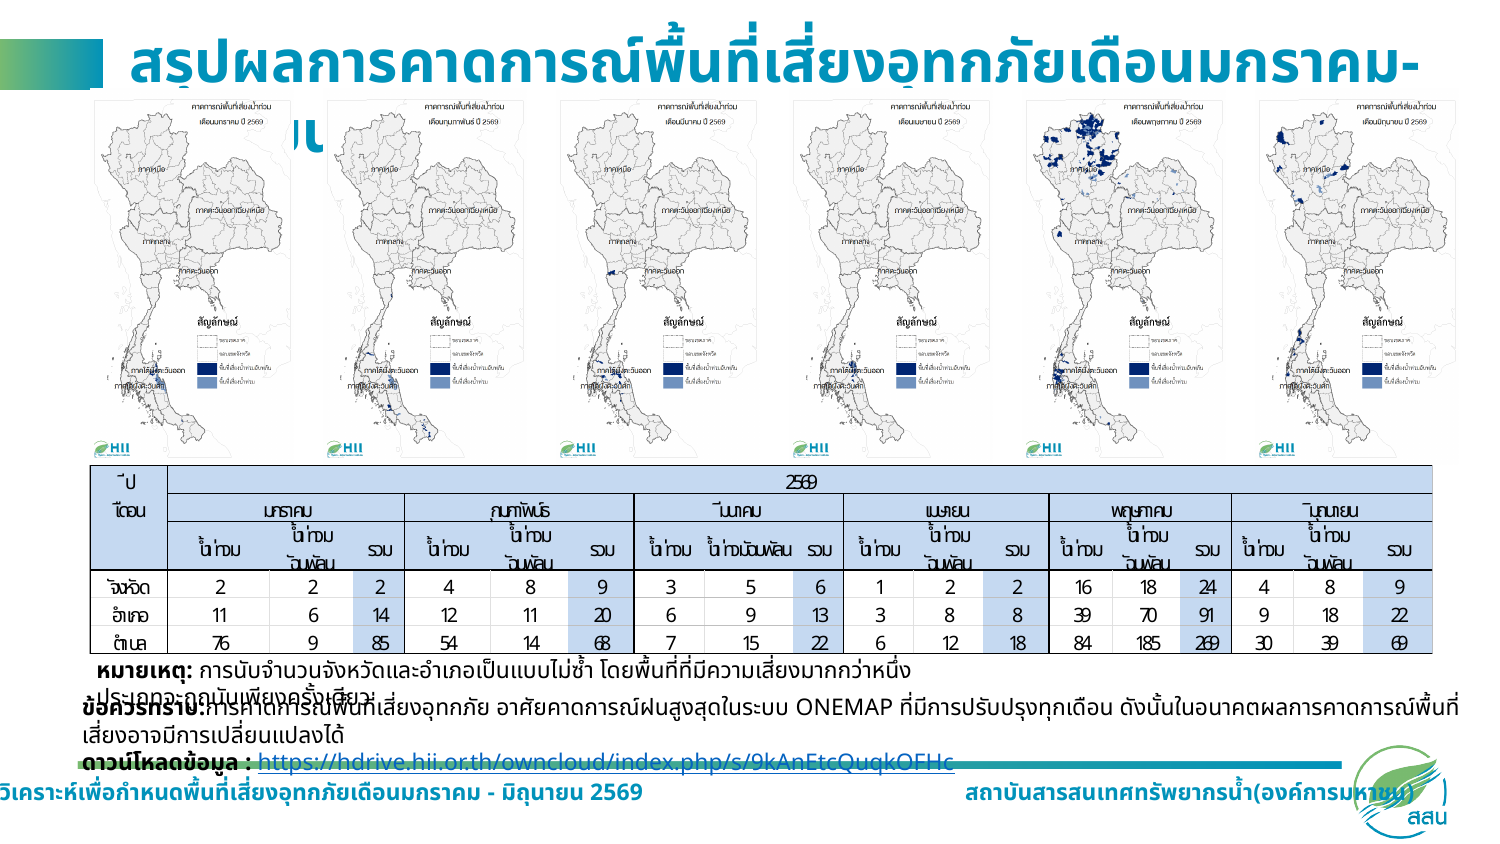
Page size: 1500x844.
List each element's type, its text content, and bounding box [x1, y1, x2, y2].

picture [1255, 88, 1459, 465]
picture [556, 88, 760, 464]
text_box ข้อควรทราบ:การคาดการณ์พื้นที่เสี่ยงอุทกภัย อาศัยคาดการณ์ฝนสูงสุดในระบบ ONEMAP ที่มีการปรับปรุงทุกเดือน ดังนั้นในอนาคตผลการคาดการณ์พื้นที่เสี่ยงอาจมีการเปลี่ยนแปลงได้ ดาวน์โหลดข้อมูล : https://hdrive.hii.or.th/owncloud/index.php/s/9kAnEtcQuqkOFHc [67, 685, 1500, 787]
picture [323, 88, 527, 464]
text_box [81, 464, 1433, 691]
picture [90, 88, 294, 464]
text_box สรุปผลการคาดการณ์พื้นที่เสี่ยงอุทกภัยเดือนมกราคม-มิถุนายน 2569 [114, 17, 1500, 172]
picture [1349, 787, 1447, 839]
picture [1022, 88, 1226, 464]
picture [789, 88, 993, 464]
